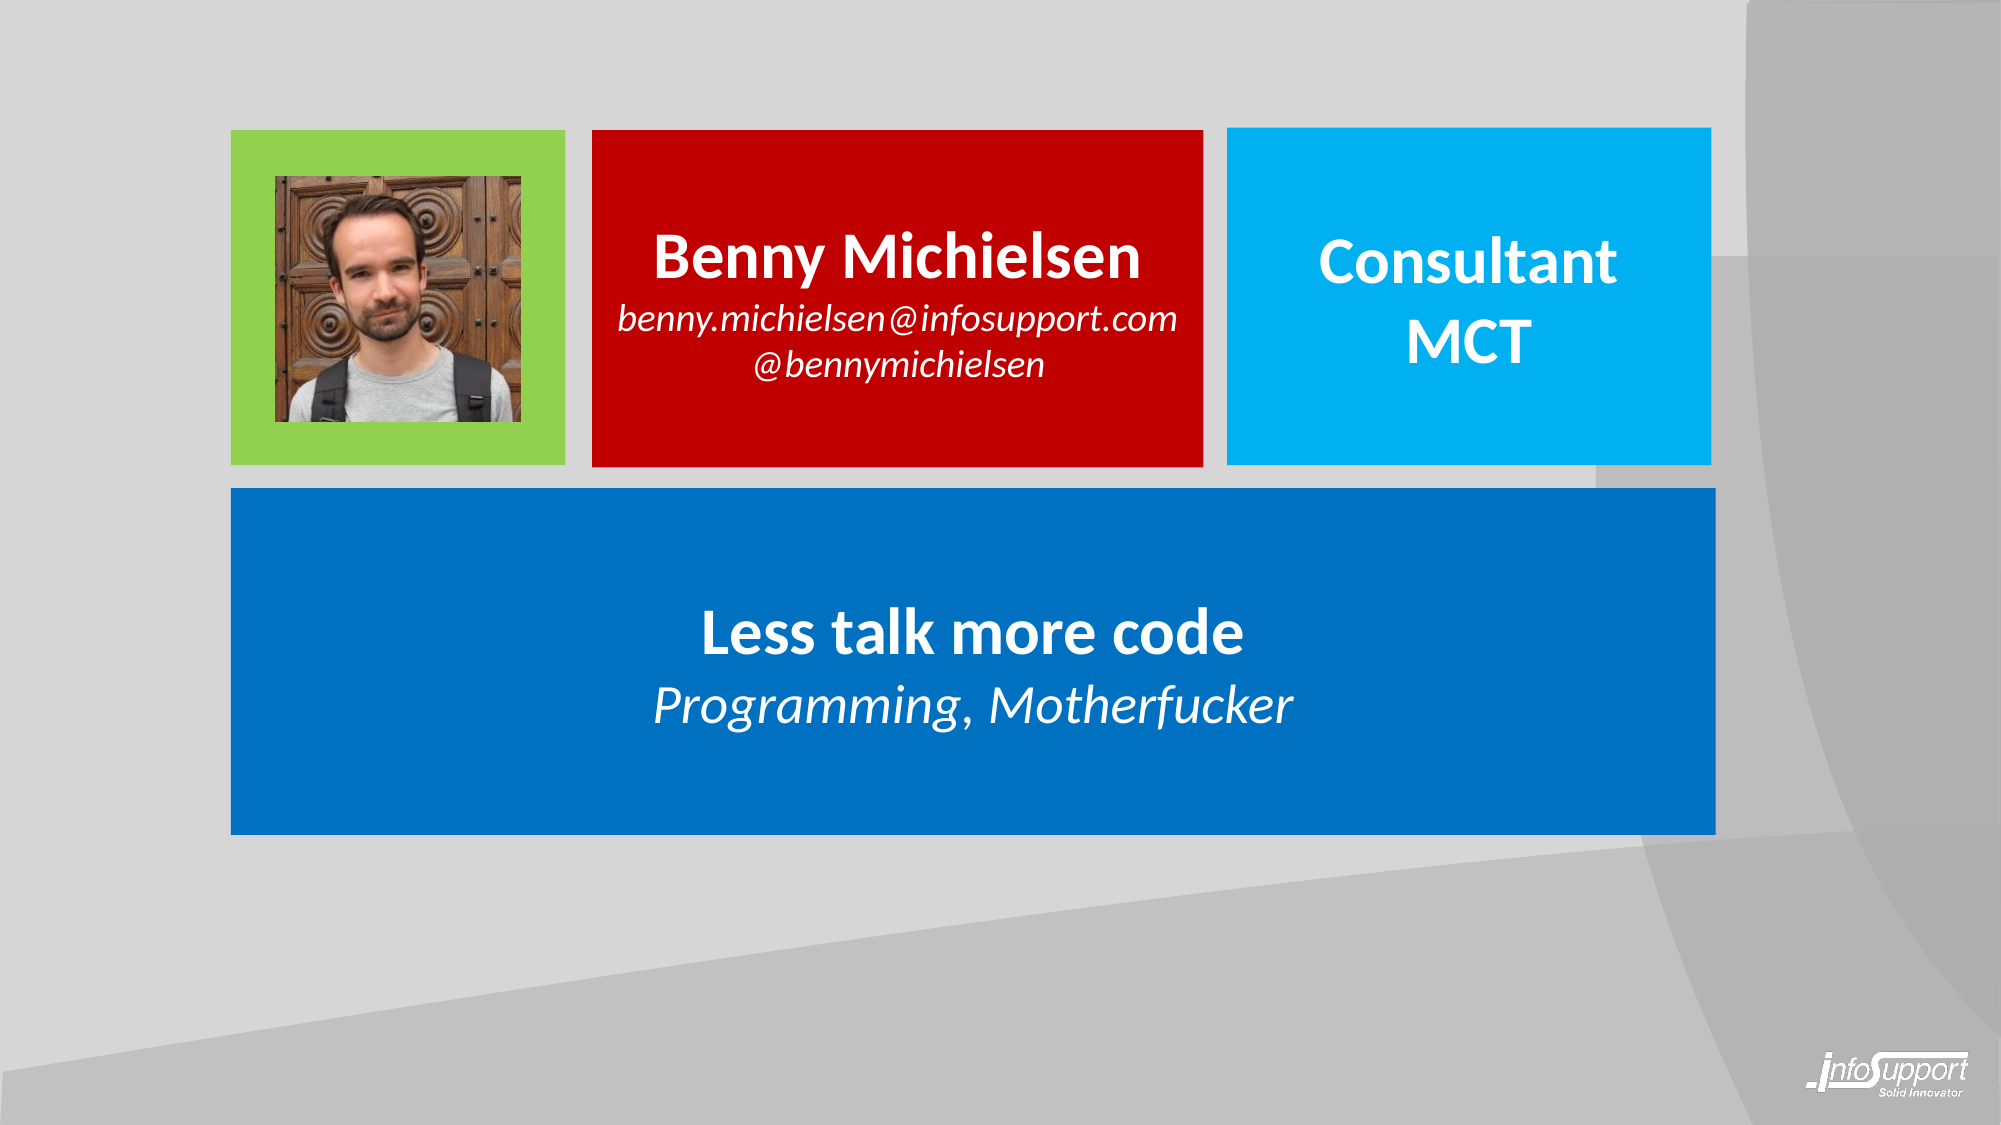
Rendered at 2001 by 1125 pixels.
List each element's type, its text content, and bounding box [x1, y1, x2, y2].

text_box Less talk more code Programming, Motherfucker [230, 487, 1717, 836]
picture [275, 176, 521, 422]
text_box Consultant MCT [1226, 127, 1712, 466]
text_box Benny Michielsen benny.michielsen@infosupport.com @bennymichielsen [591, 129, 1204, 469]
text_box [230, 129, 566, 466]
